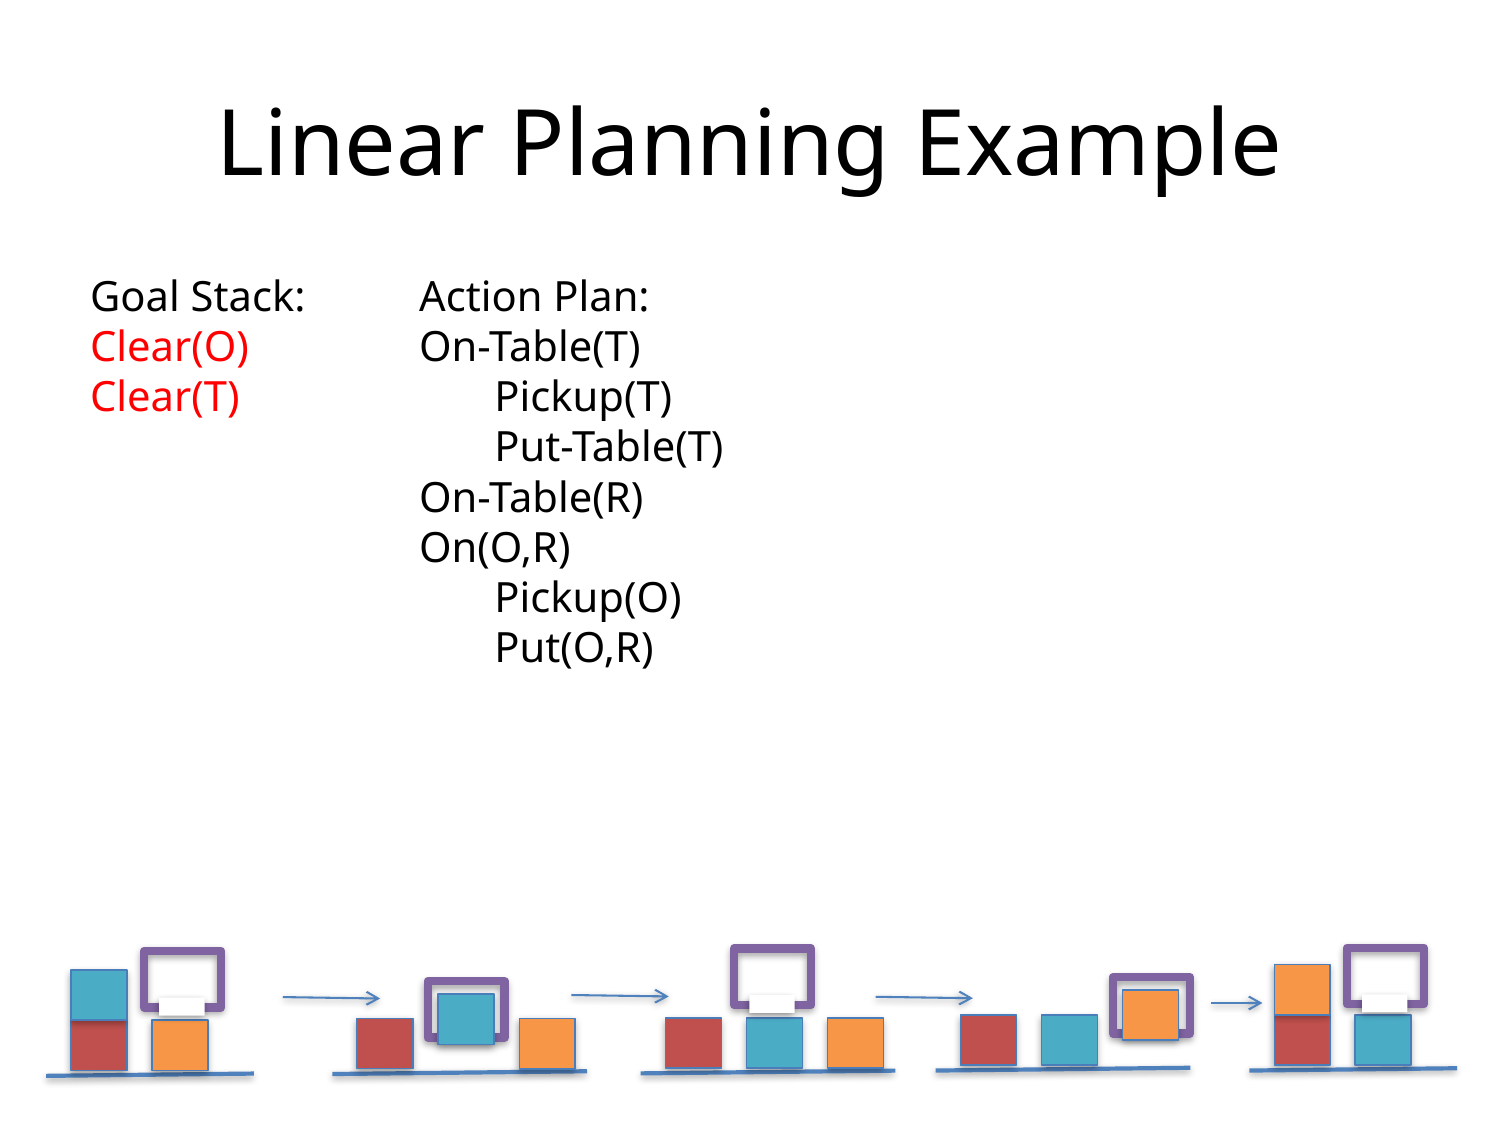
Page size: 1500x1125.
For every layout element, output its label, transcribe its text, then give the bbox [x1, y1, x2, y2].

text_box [45, 1073, 255, 1077]
text_box [151, 1023, 209, 1071]
list Goal Stack: Clear(O) Clear(T) [75, 262, 336, 662]
title Linear Planning Example [75, 45, 1425, 233]
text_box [332, 980, 588, 1075]
text_box [1274, 1021, 1331, 1066]
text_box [935, 976, 1191, 1071]
text_box [70, 969, 128, 1021]
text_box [640, 948, 896, 1074]
text_box [1274, 964, 1331, 1016]
text_box Action Plan: On-Table(T) Pickup(T) Put-Table(T) On-Table(R) On(O,R) Pickup(O) Put(O,R) [404, 262, 1027, 911]
text_box [70, 1027, 128, 1071]
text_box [1346, 947, 1425, 1013]
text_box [143, 950, 222, 1016]
text_box [1354, 1020, 1412, 1066]
